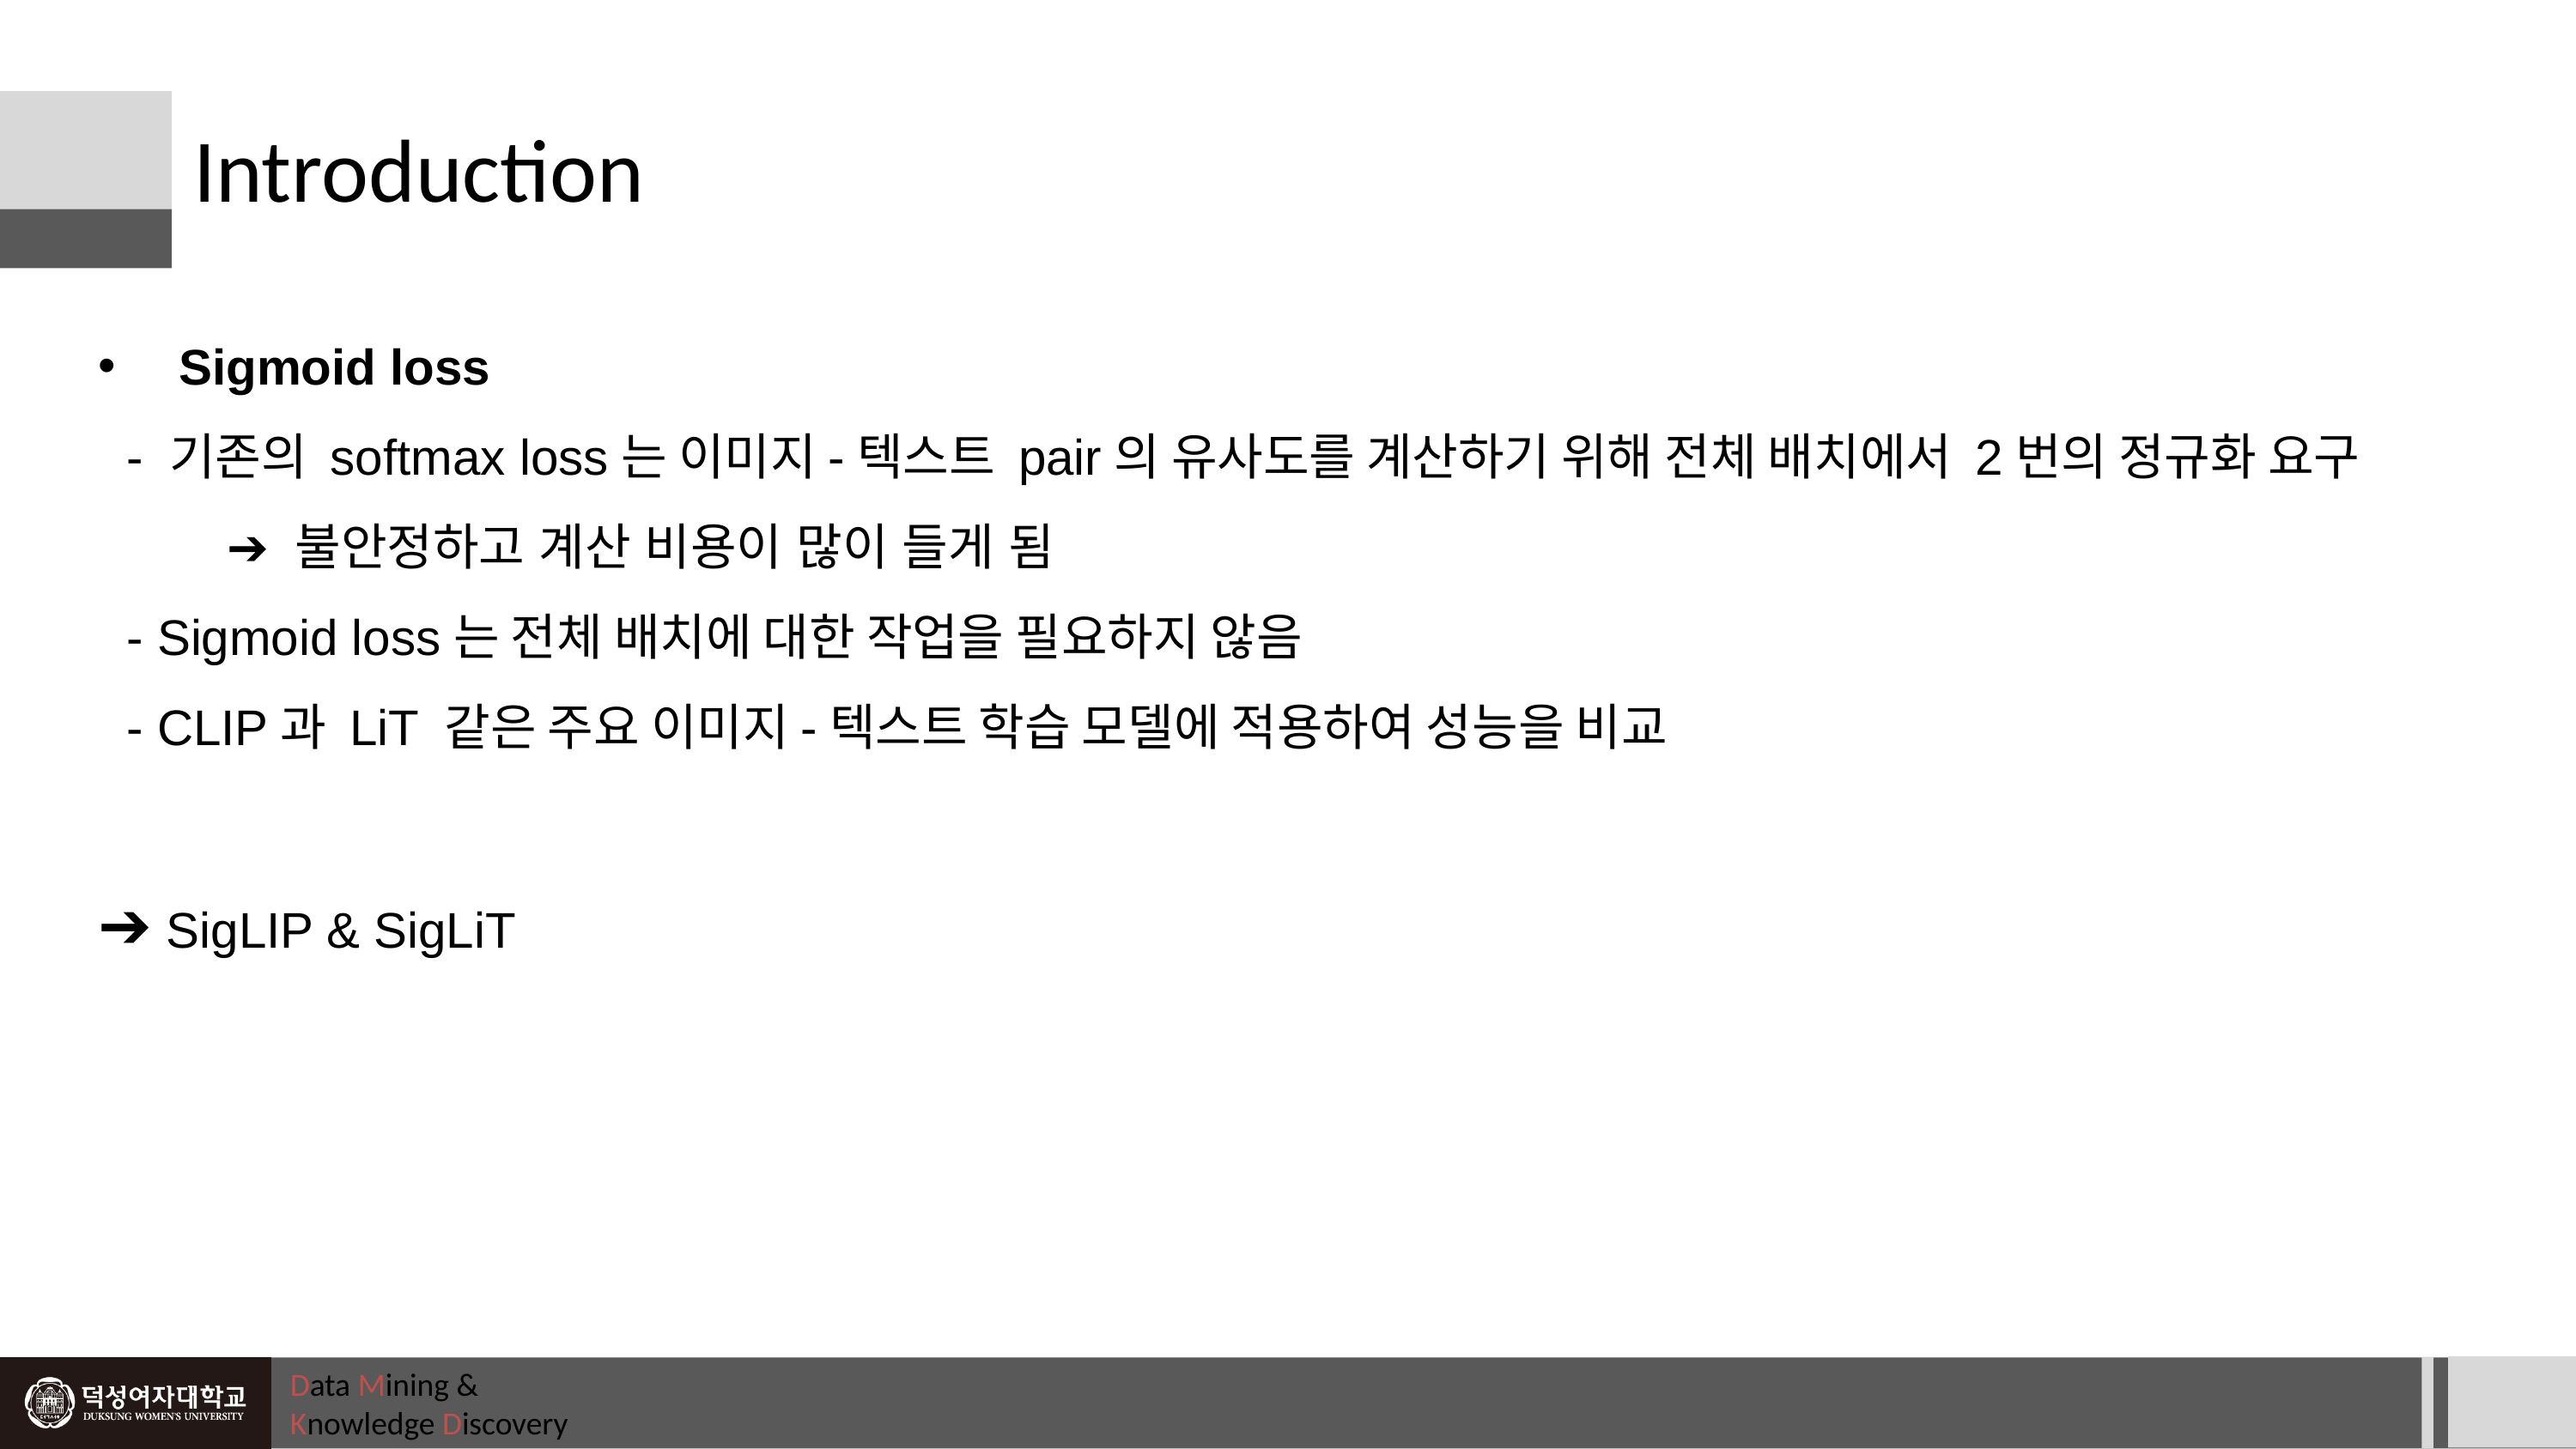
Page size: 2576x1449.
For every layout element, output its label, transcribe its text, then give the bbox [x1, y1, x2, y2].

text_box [0, 90, 805, 269]
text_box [0, 1355, 2576, 1449]
text_box Sigmoid loss - 기존의 softmax loss는 이미지-텍스트 pair의 유사도를 계산하기 위해 전체 배치에서 2번의 정규화 요구 ➔ 불안정하고 계산 비용이 많이 들게 됨 - Sigmoid loss는 전체 배치에 대한 작업을 필요하지 않음 - CLIP과 LiT 같은 주요 이미지-텍스트 학습 모델에 적용하여 성능을 비교 ➔ SigLIP & SigLiT [85, 300, 2553, 982]
